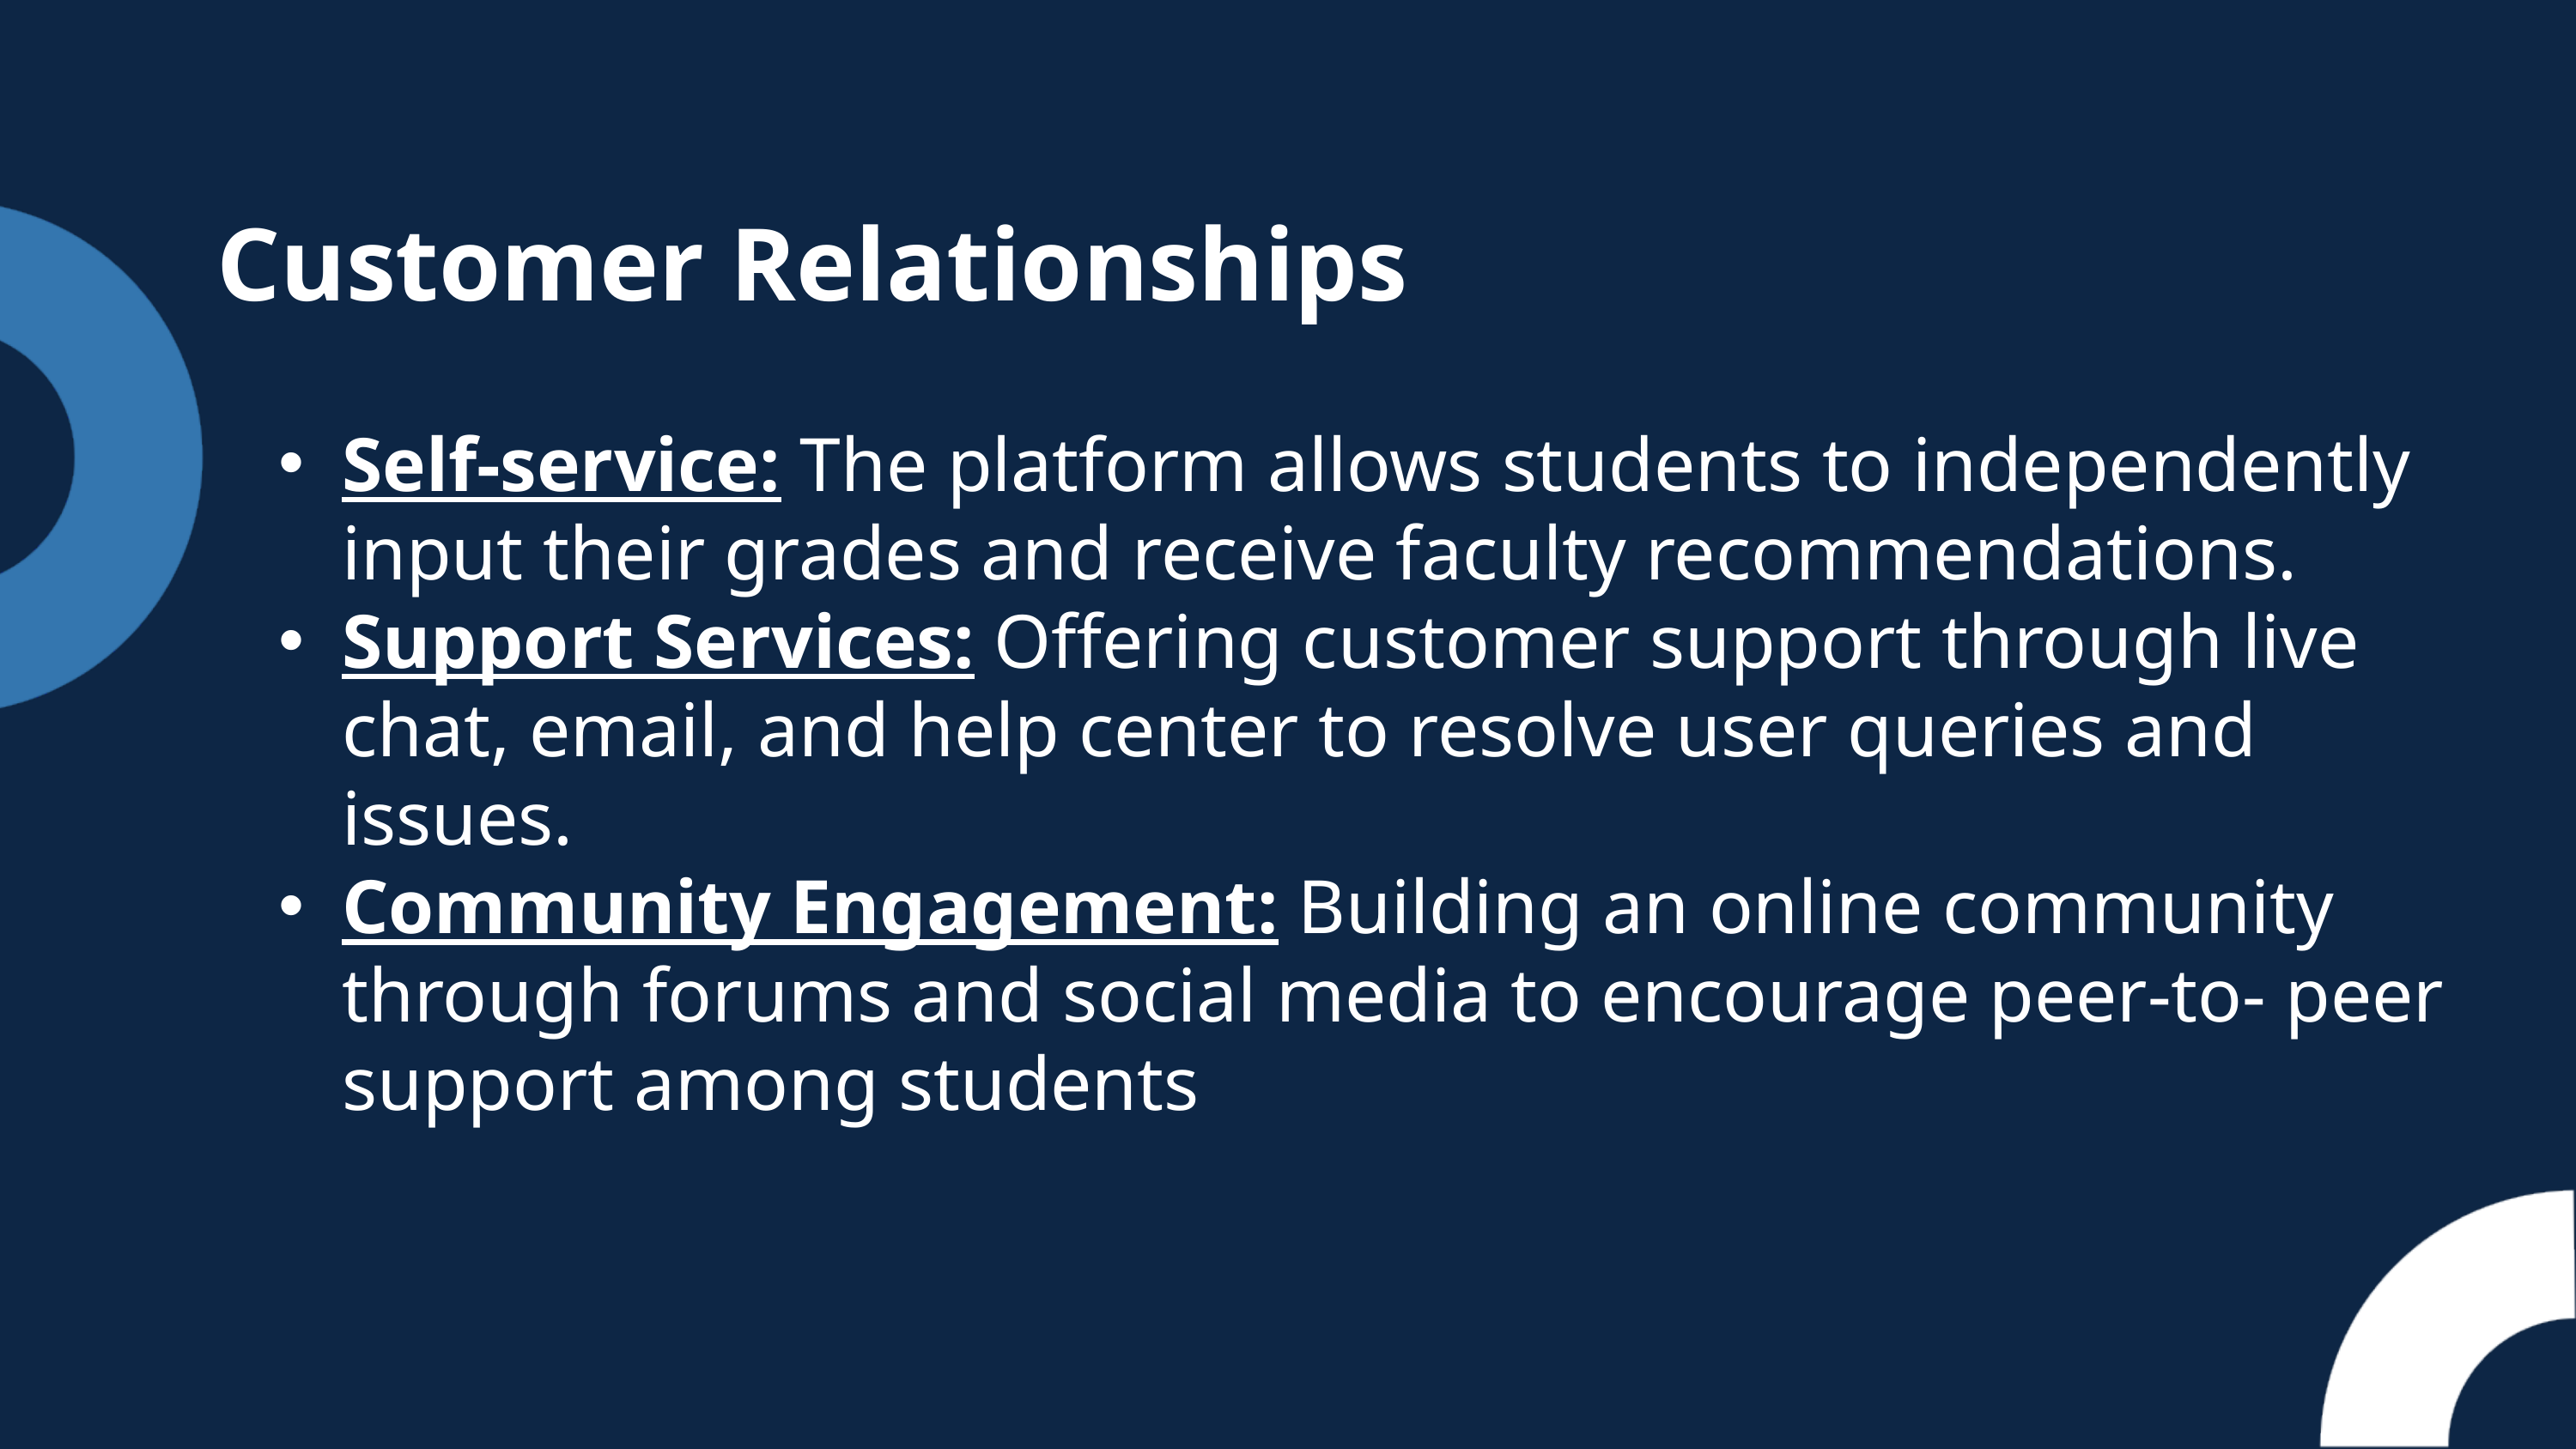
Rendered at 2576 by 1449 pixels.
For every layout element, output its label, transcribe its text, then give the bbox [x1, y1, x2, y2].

text_box Self-service: The platform allows students to independently input their grades and receive faculty recommendations. Support Services: Offering customer support through live chat, email, and help center to resolve user queries and issues. Community Engagement: Building an online community through forums and social media to encourage peer-to- peer support among students [216, 417, 2500, 1126]
text_box Customer Relationships [216, 200, 2360, 321]
text_box [0, 201, 2576, 1449]
